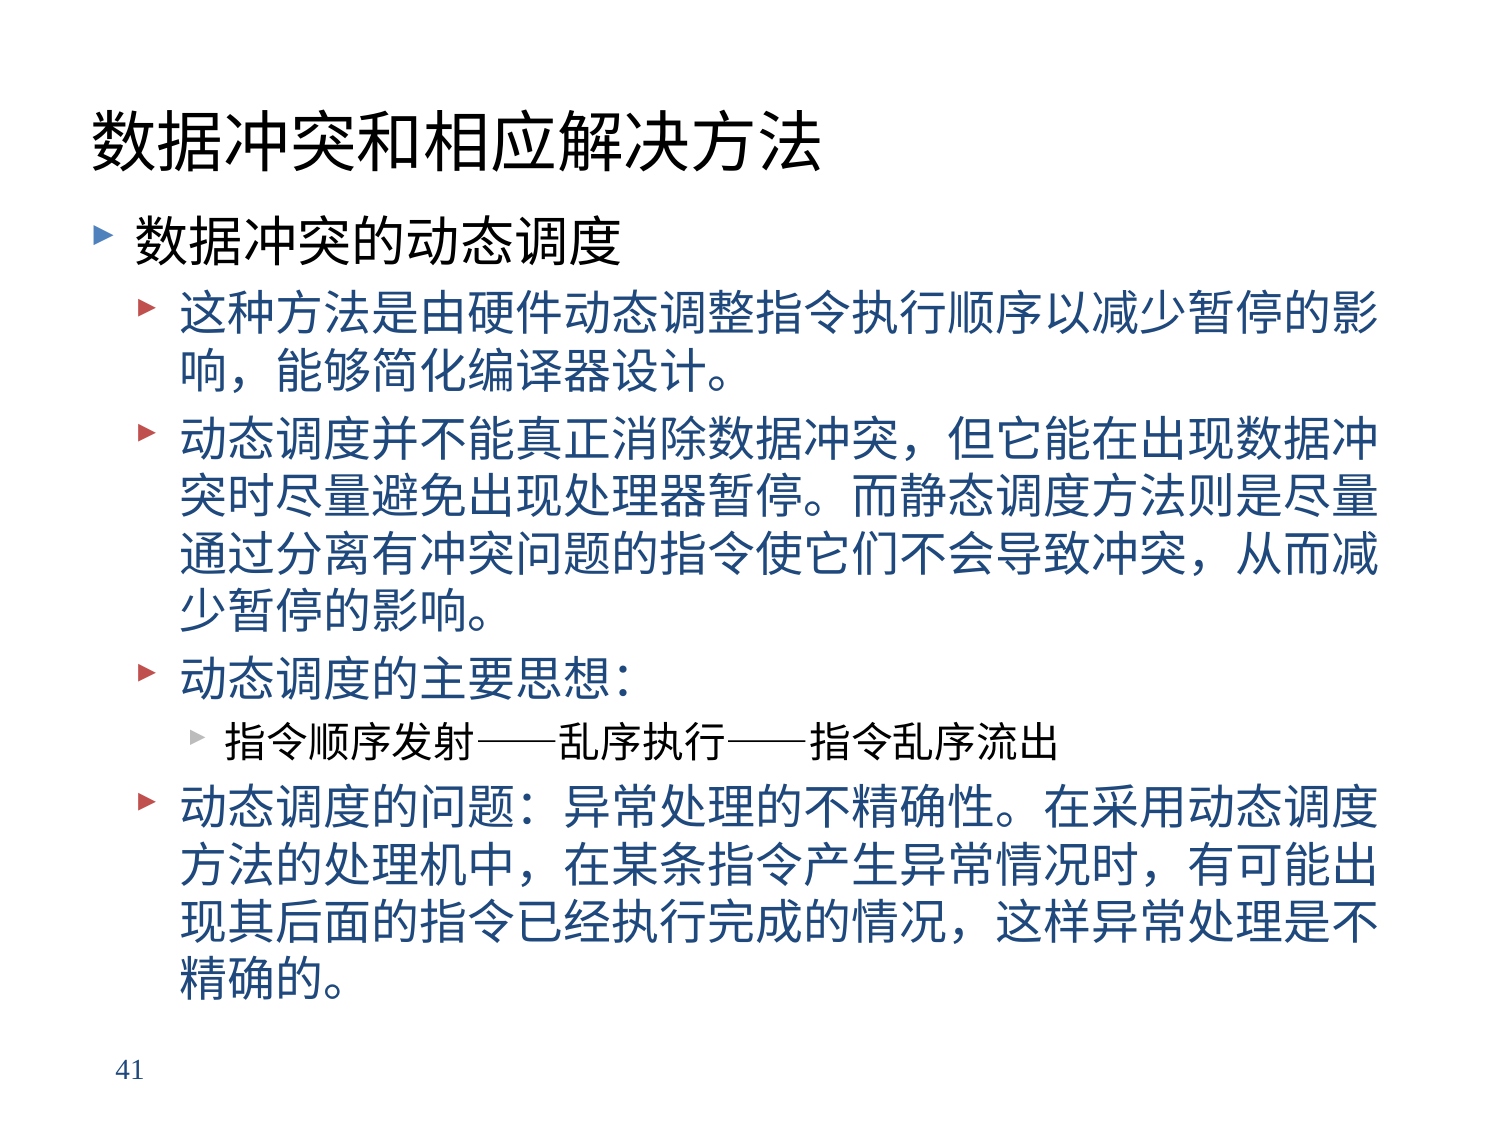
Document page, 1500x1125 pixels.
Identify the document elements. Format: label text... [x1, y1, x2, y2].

list 数据冲突的动态调度 这种方法是由硬件动态调整指令执行顺序以减少暂停的影响，能够简化编译器设计。 动态调度并不能真正消除数据冲突，但它能在出现数据冲突时尽量避免出现处理器暂停。而静态调度方法则是尽量通过分离有冲突问题的指令使它们不会导致冲突，从而减少暂停的影响。 动态调度的主要思想： 指令顺序发射——乱序执行——指令乱序流出 动态调度的问题：异常处理的不精确性。在采用动态调度方法的处理机中，在某条指令产生异常情况时，有可能出现其后面的指令已经执行完成的情况，这样异常处理是不精确的。 [75, 200, 1425, 1006]
slide_number 41 [100, 1042, 426, 1103]
title 数据冲突和相应解决方法 [75, 24, 1425, 188]
